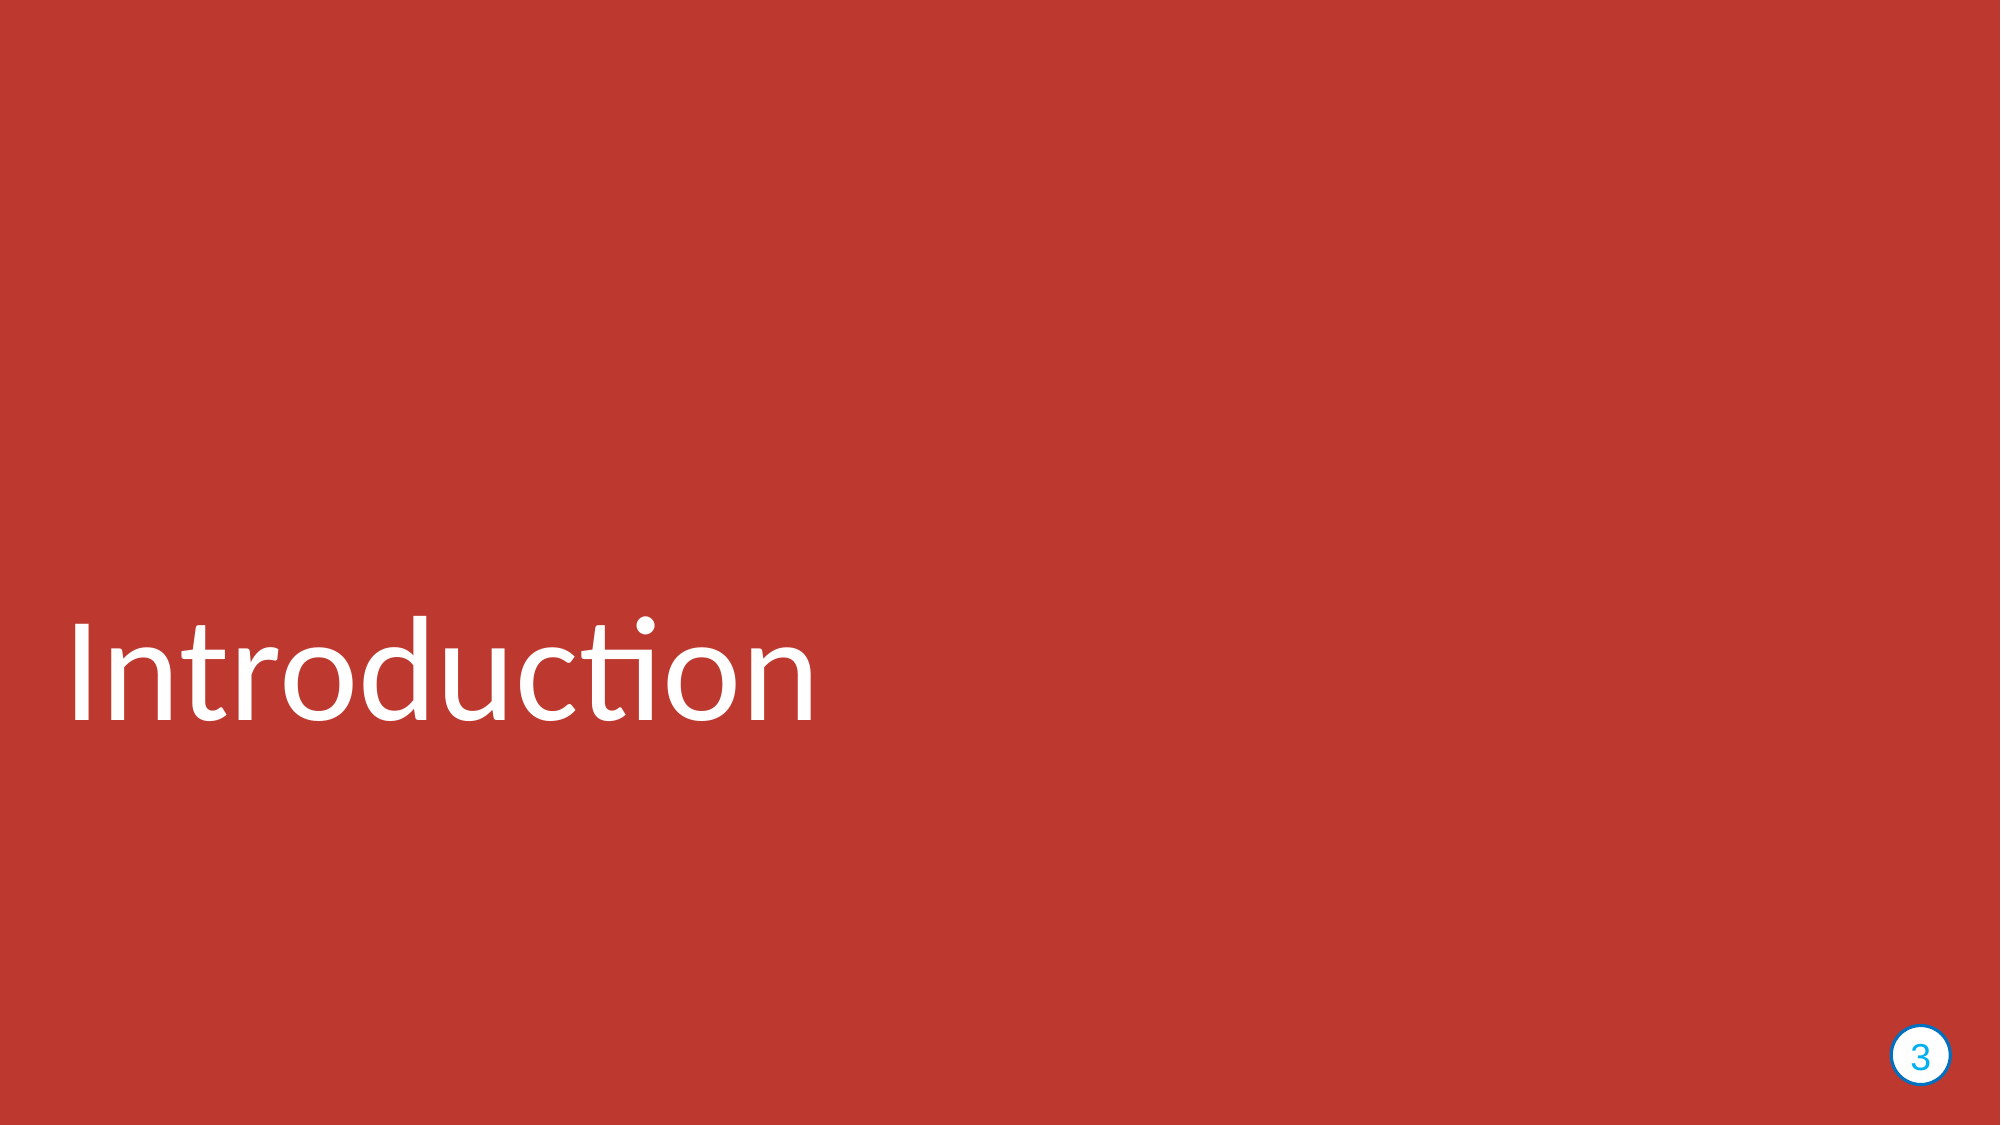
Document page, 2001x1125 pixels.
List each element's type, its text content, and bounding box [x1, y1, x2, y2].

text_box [1890, 1025, 1951, 1085]
text_box Introduction [56, 562, 1147, 758]
